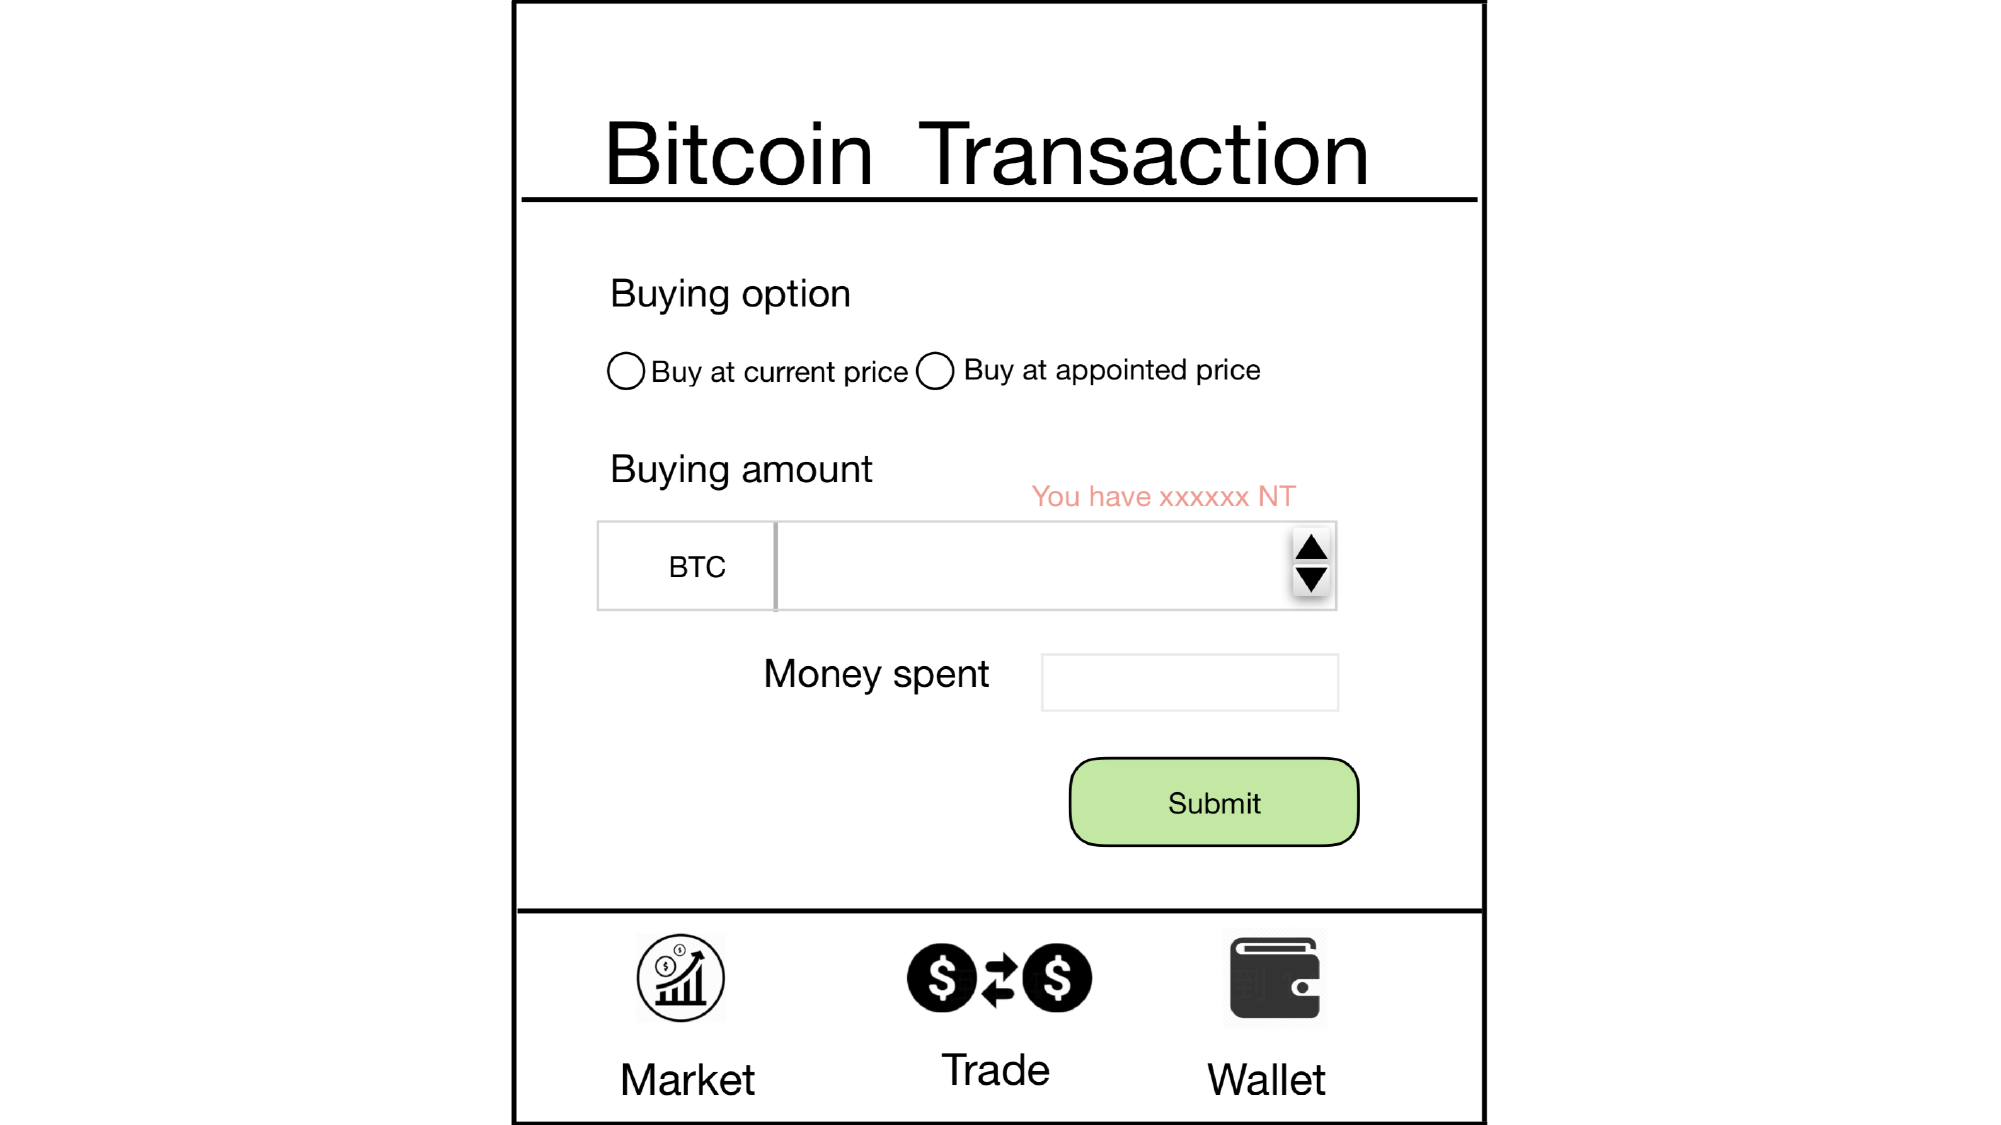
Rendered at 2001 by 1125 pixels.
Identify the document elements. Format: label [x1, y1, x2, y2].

list [509, 0, 1491, 1125]
